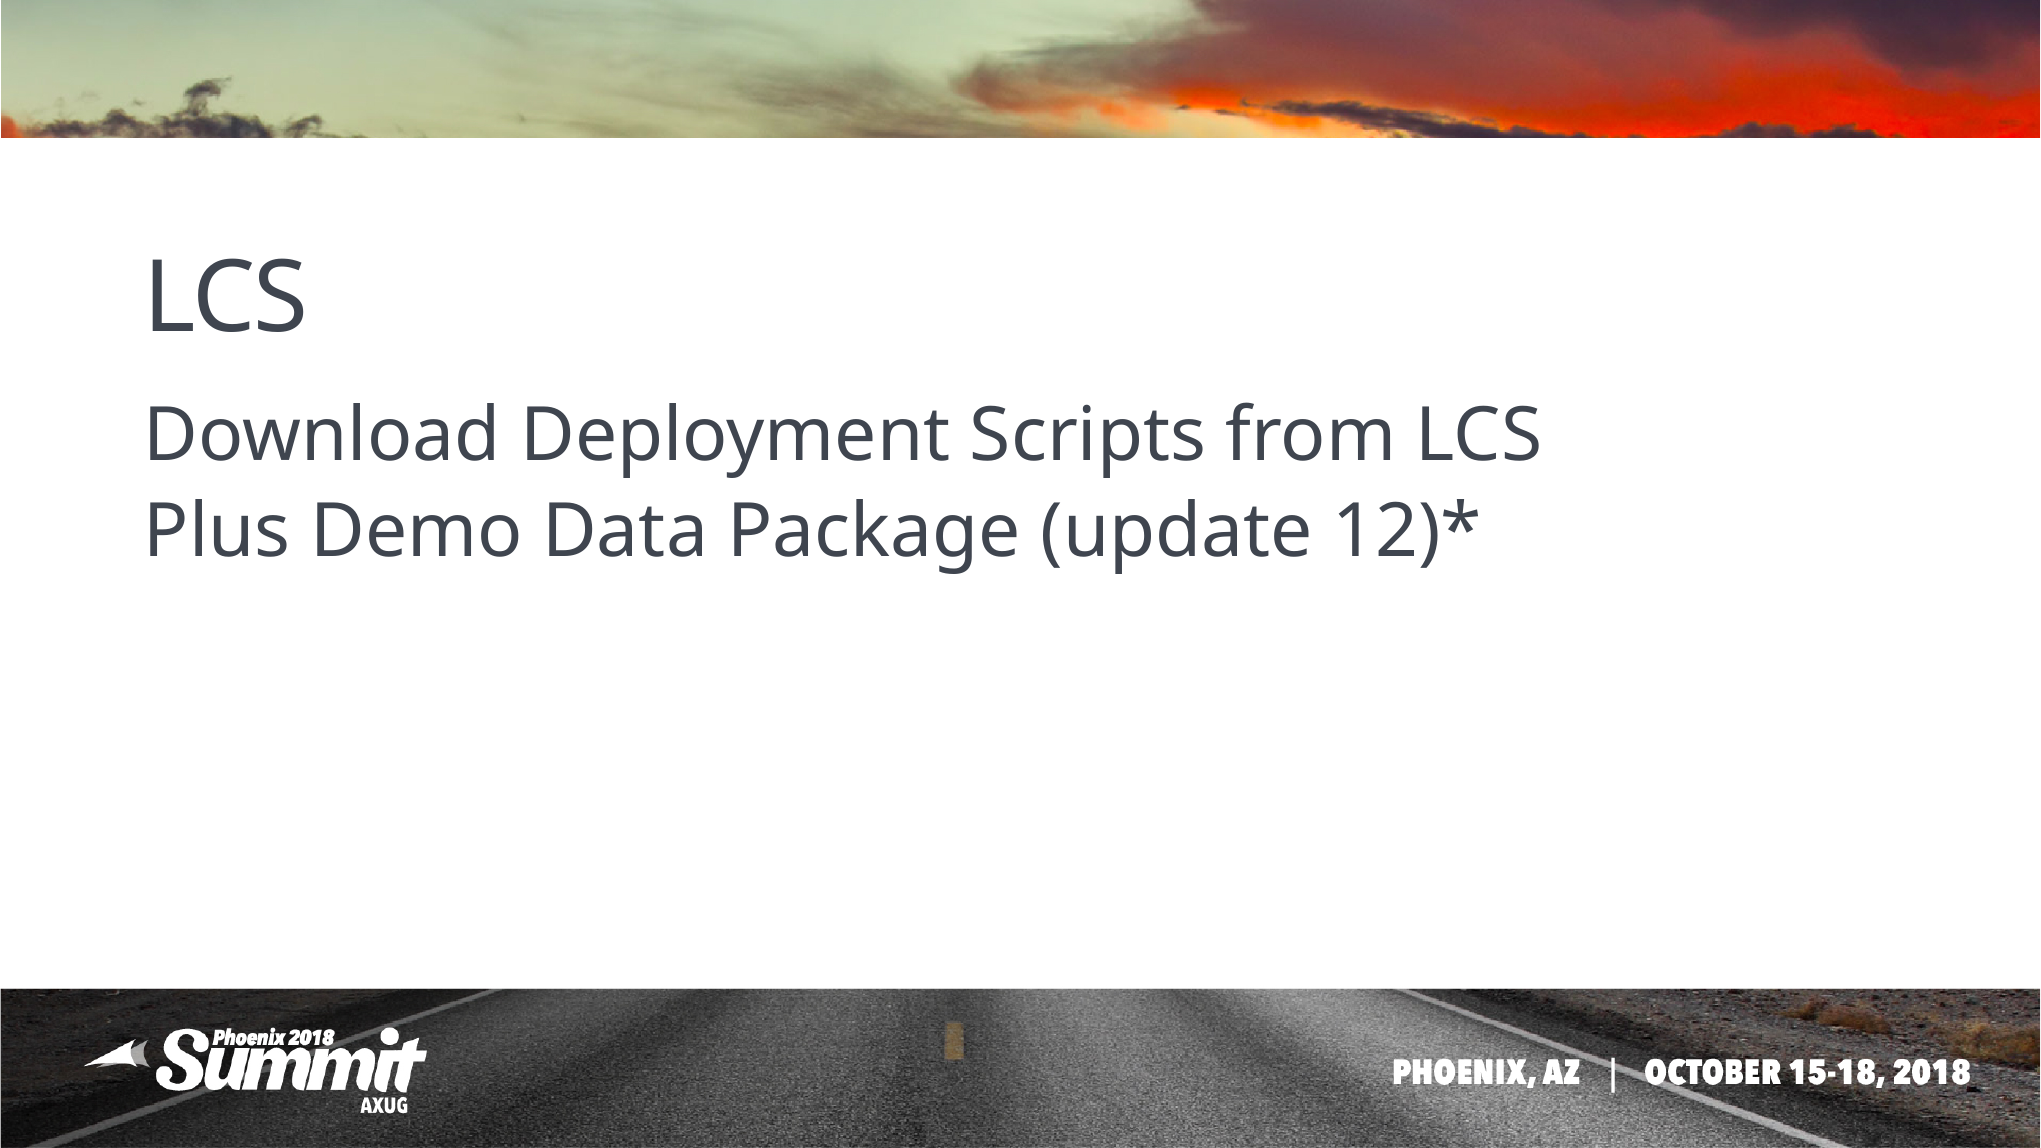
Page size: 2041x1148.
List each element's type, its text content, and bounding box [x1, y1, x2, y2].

title LCS [120, 229, 1990, 381]
list Download Deployment Scripts from LCS Plus Demo Data Package (update 12)* [120, 380, 1989, 593]
picture [0, 0, 2041, 1148]
